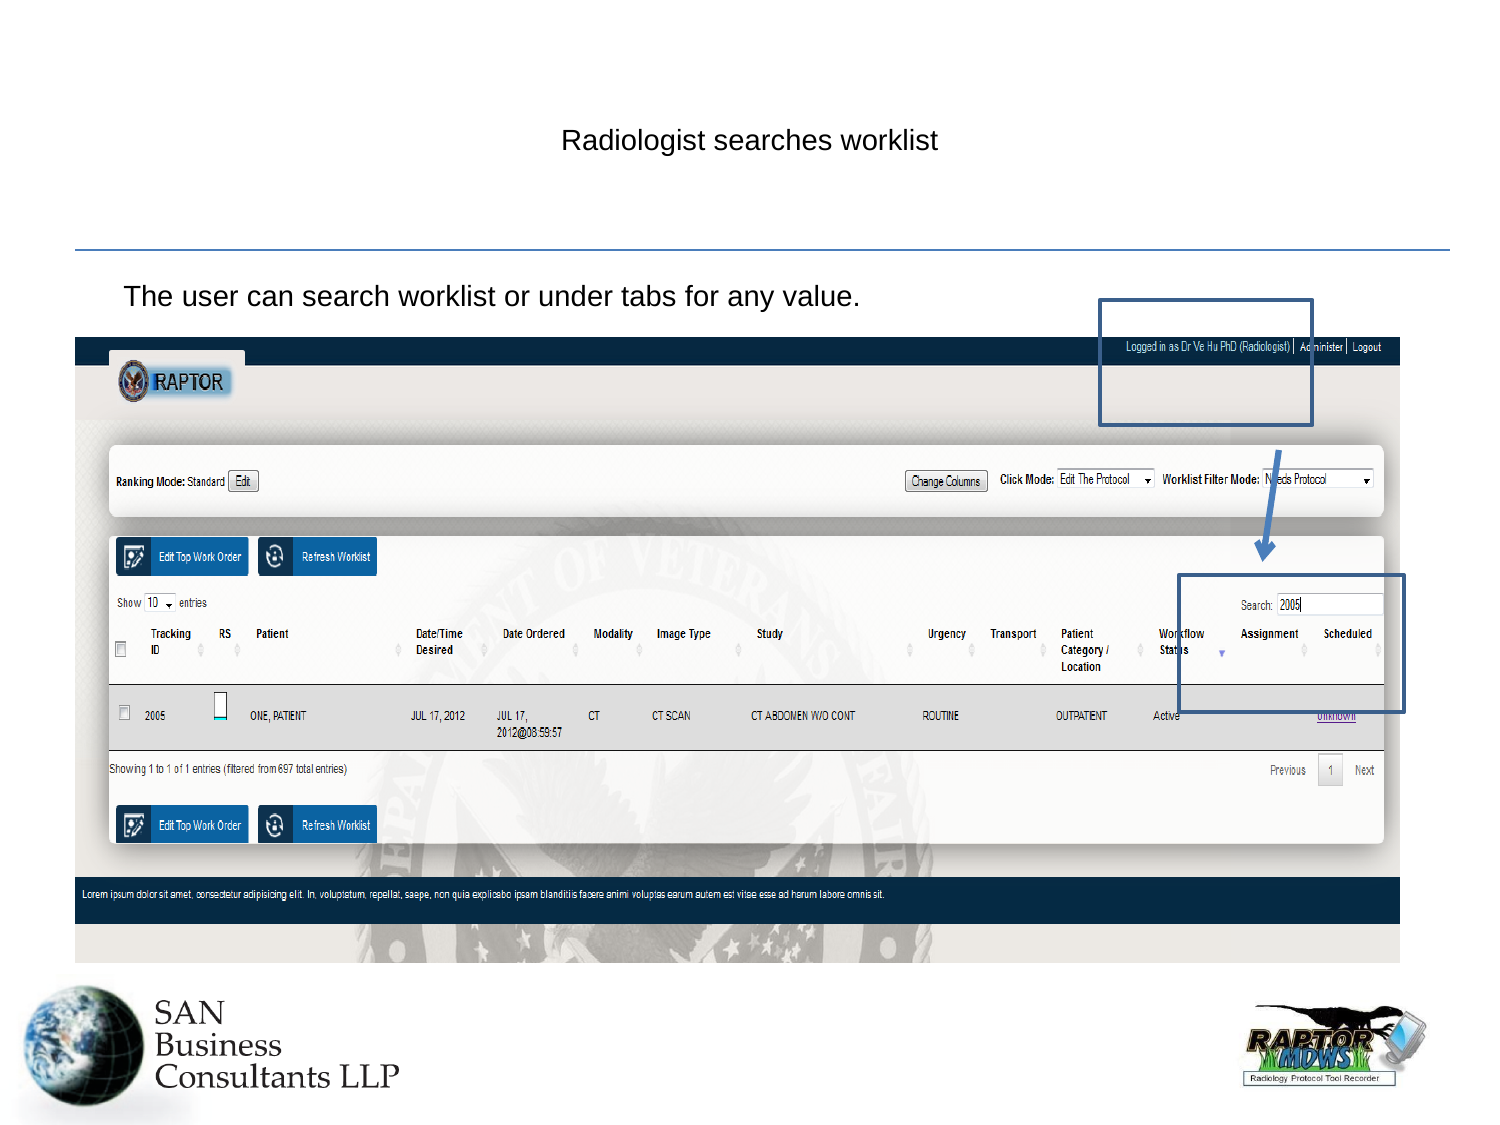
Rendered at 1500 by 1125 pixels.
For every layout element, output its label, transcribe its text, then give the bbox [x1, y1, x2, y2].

title Radiologist searches worklist [75, 45, 1425, 233]
list The user can search worklist or under tabs for any value. [75, 262, 1425, 1005]
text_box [1262, 449, 1280, 562]
text_box [1098, 298, 1314, 335]
picture [0, 974, 425, 1125]
picture [1162, 967, 1500, 1125]
picture [74, 337, 1401, 963]
